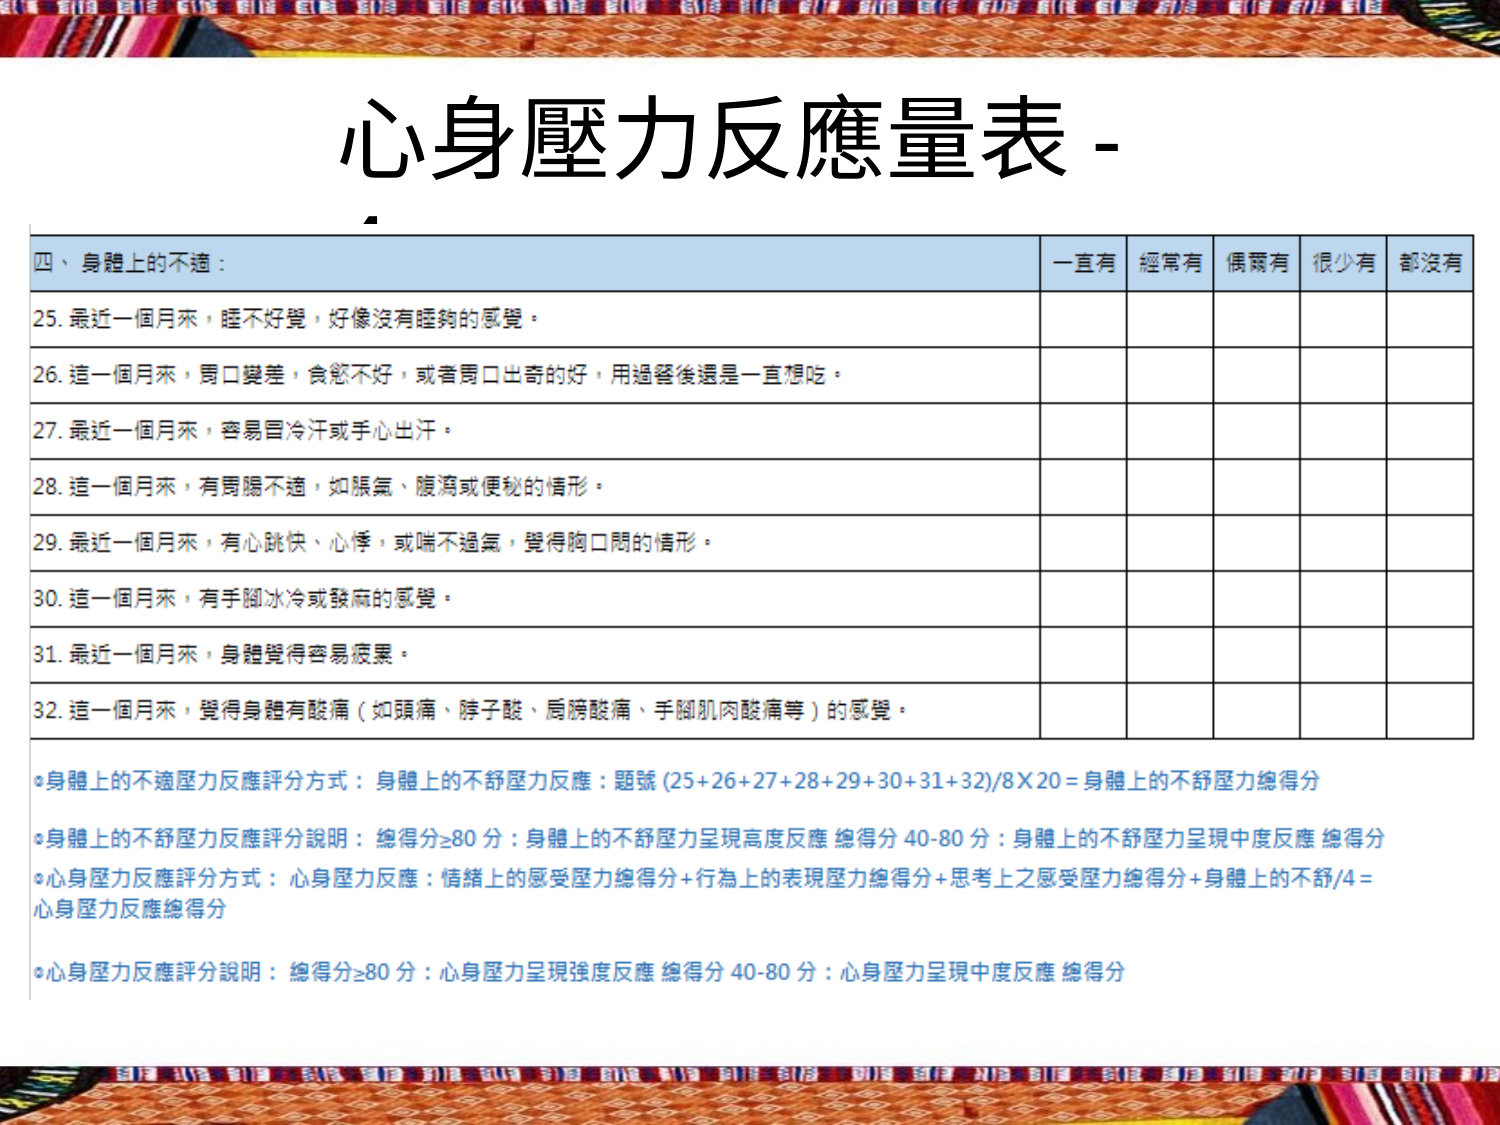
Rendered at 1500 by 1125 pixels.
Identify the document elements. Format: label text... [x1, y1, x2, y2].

text_box [29, 224, 1489, 1000]
picture [0, 0, 1500, 1125]
title 心身壓力反應量表-4 [334, 79, 1166, 224]
